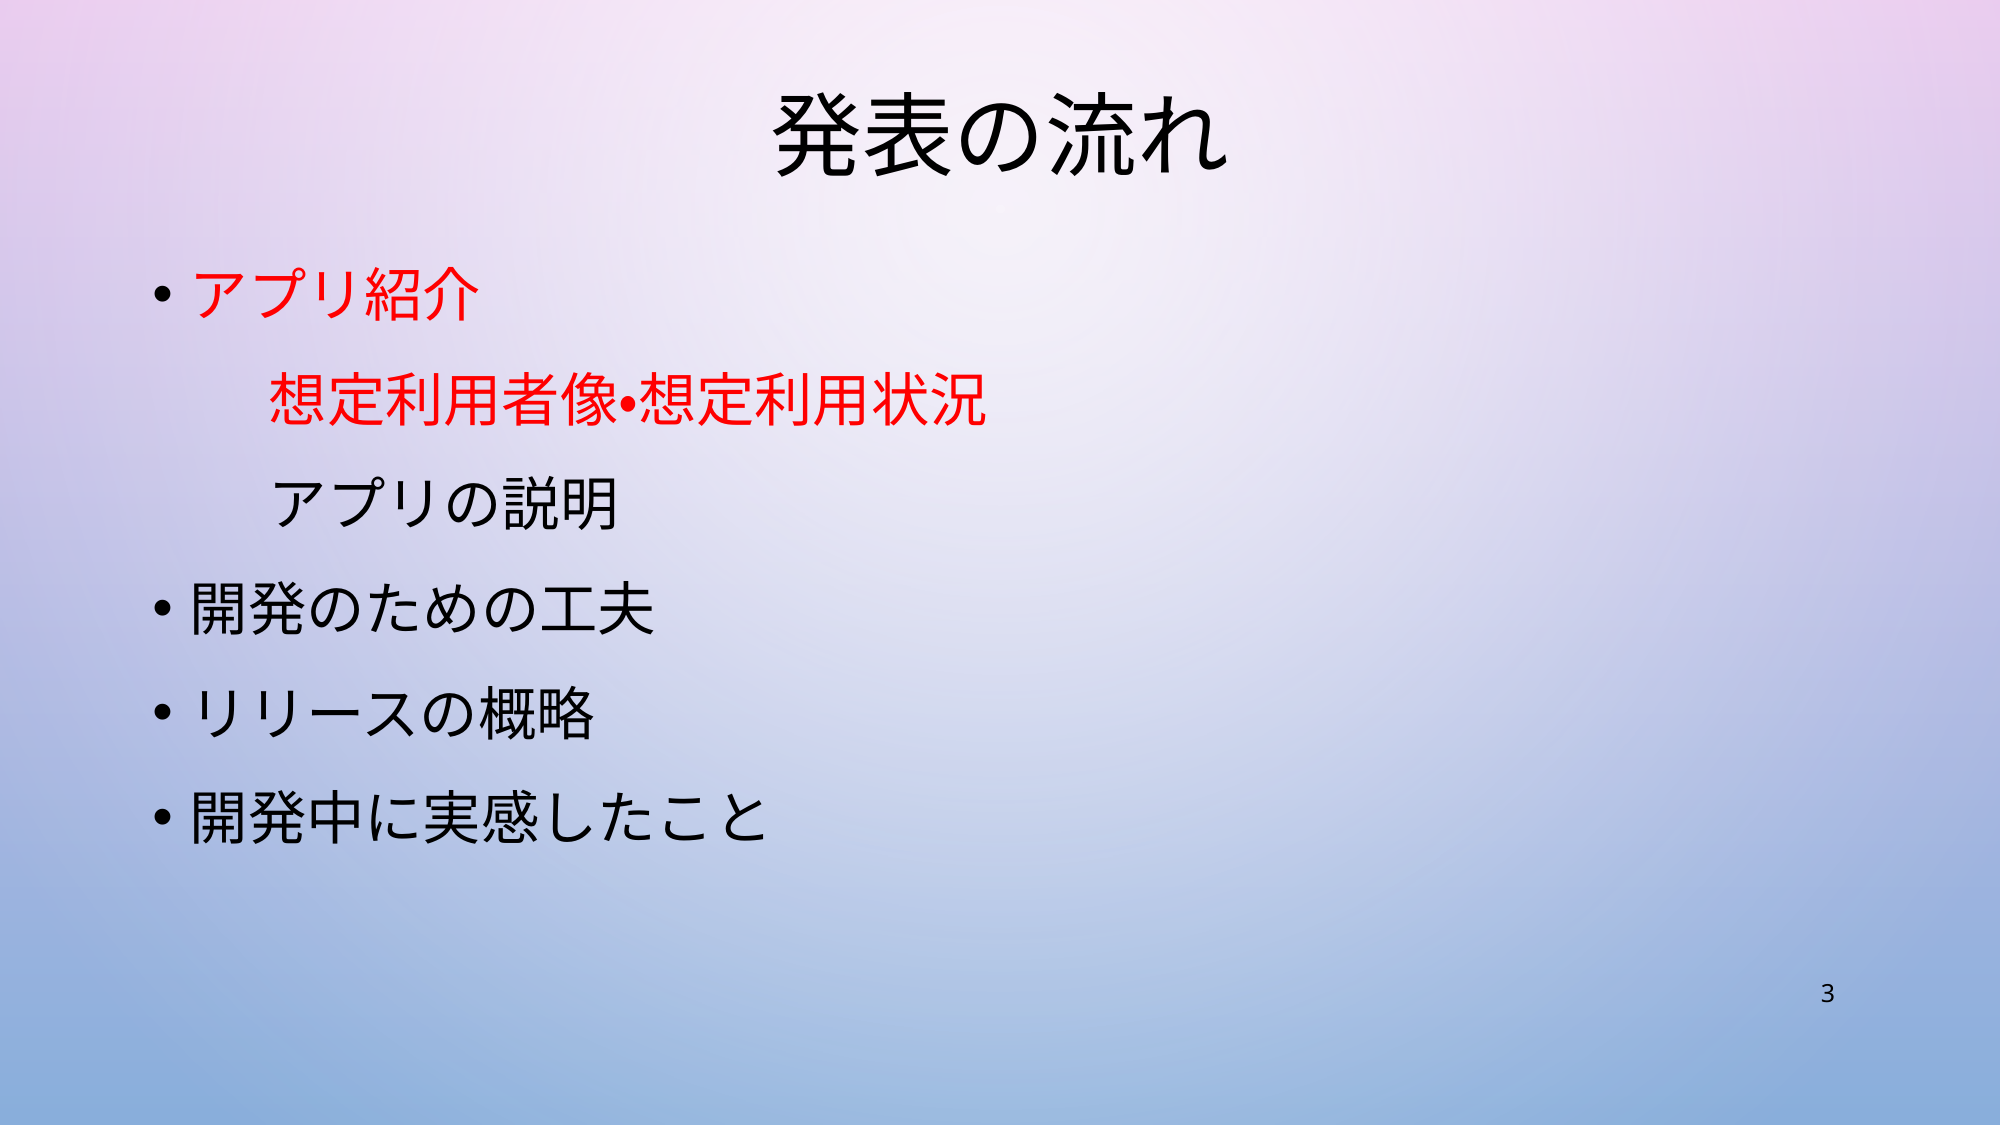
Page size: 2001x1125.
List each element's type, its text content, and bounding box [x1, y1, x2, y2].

text_box カウントがどんどん 増えていくよ [0, 0, 2000, 615]
list アプリ紹介 想定利用者像・想定利用状況 アプリの説明 開発のための工夫 リリースの概略 開発中に実感したこと [137, 236, 1863, 1030]
title 発表の流れ [137, 59, 1863, 221]
slide_number 3 [1724, 965, 1851, 1025]
